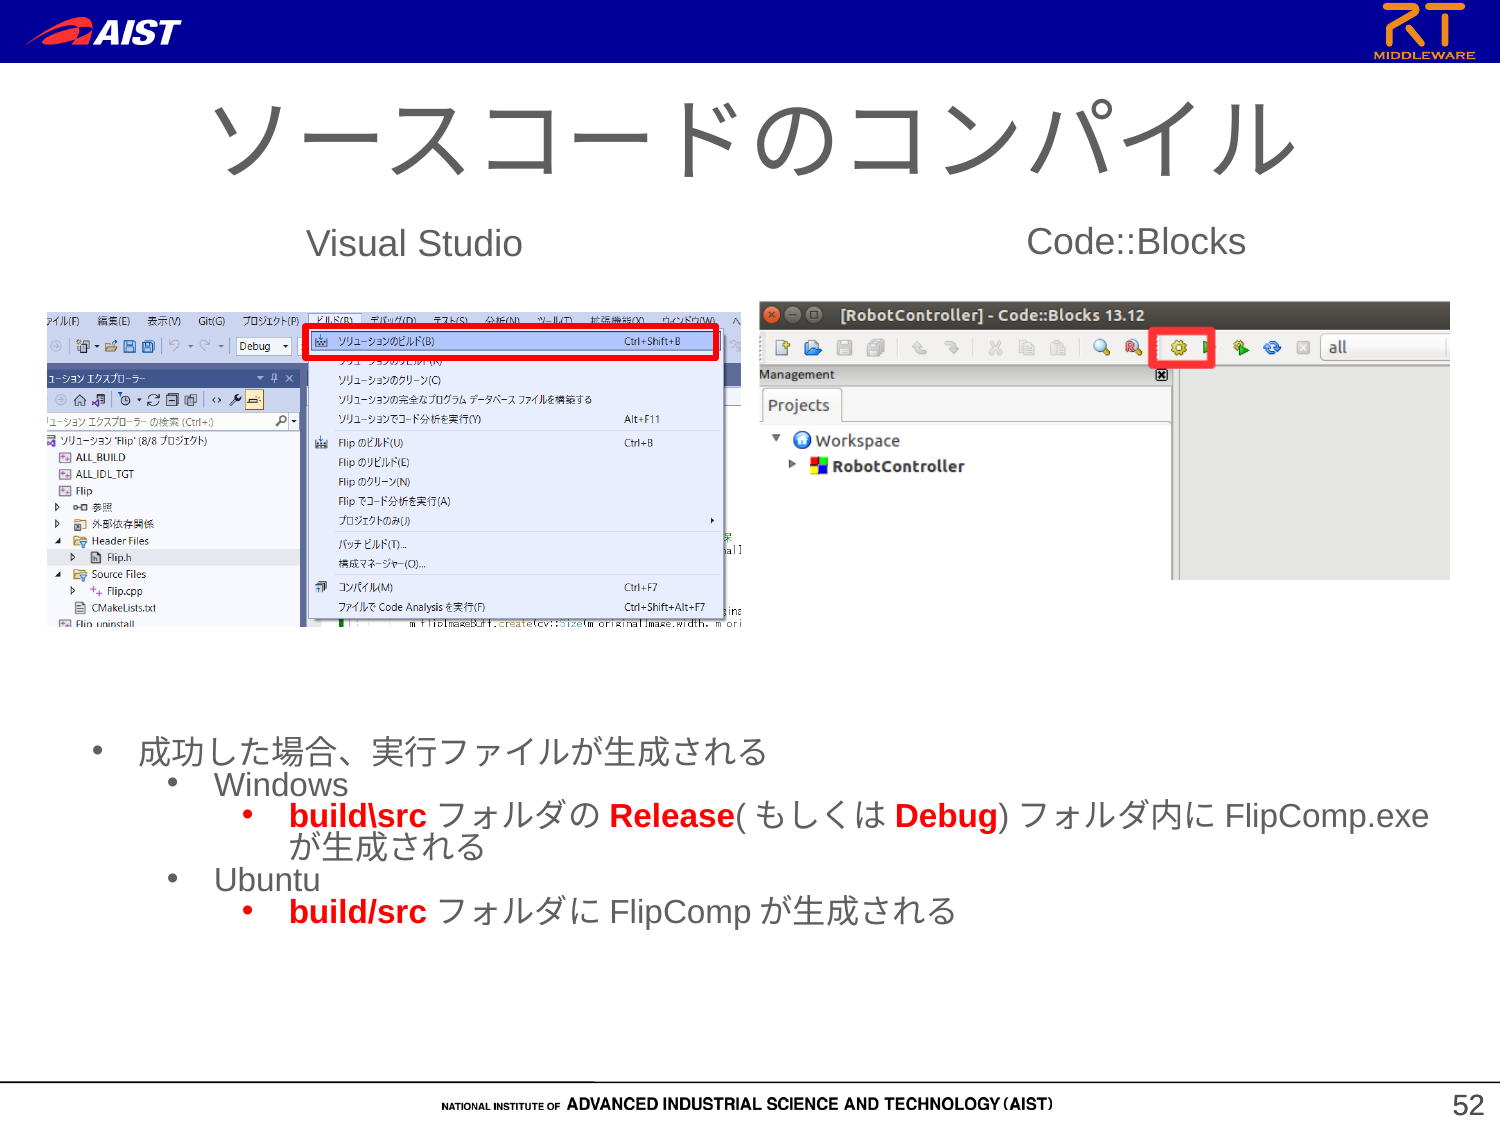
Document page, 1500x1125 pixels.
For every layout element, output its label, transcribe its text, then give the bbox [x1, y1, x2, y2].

picture [759, 300, 1451, 580]
picture [442, 1097, 1052, 1110]
text_box 成功した場合、実行ファイルが生成される Windows build\srcフォルダのRelease(もしくはDebug)フォルダ内にFlipComp.exeが生成される Ubuntu build/srcフォルダにFlipCompが生成される [2, 731, 1447, 938]
picture [47, 312, 741, 627]
picture [0, 0, 1500, 63]
text_box Code::Blocks [1011, 218, 1325, 285]
title ソースコードのコンパイル [29, 66, 1474, 208]
text_box 52 [1149, 1078, 1500, 1125]
text_box Visual Studio [291, 220, 605, 288]
